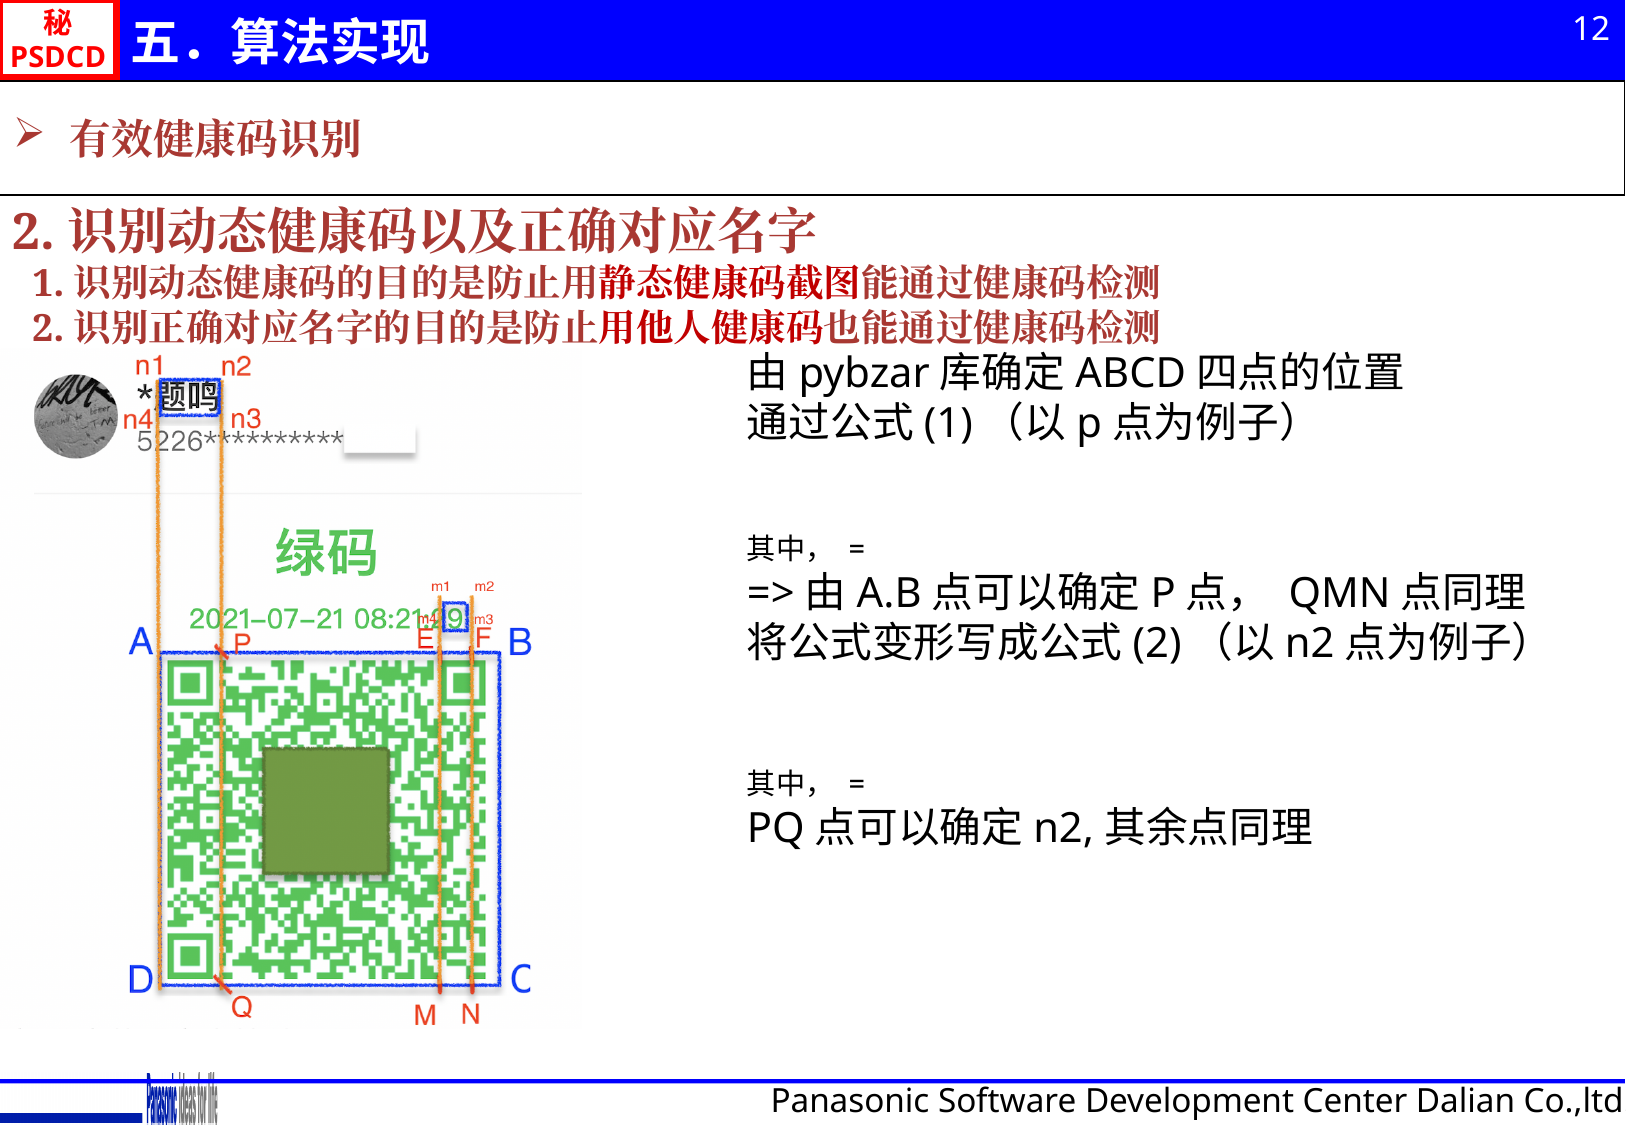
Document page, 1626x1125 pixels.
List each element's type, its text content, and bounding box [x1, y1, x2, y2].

text_box 2.识别动态健康码以及正确对应名字 1.识别动态健康码的目的是防止用静态健康码截图能通过健康码检测 2.识别正确对应名字的目的是防止用他人健康码也能通过健康码检测 [0, 196, 1607, 402]
slide_number 12 [1275, 0, 1625, 79]
text_box 有效健康码识别 [0, 80, 1625, 196]
text_box 五．算法实现 [115, 2, 1624, 78]
picture [0, 348, 582, 1029]
